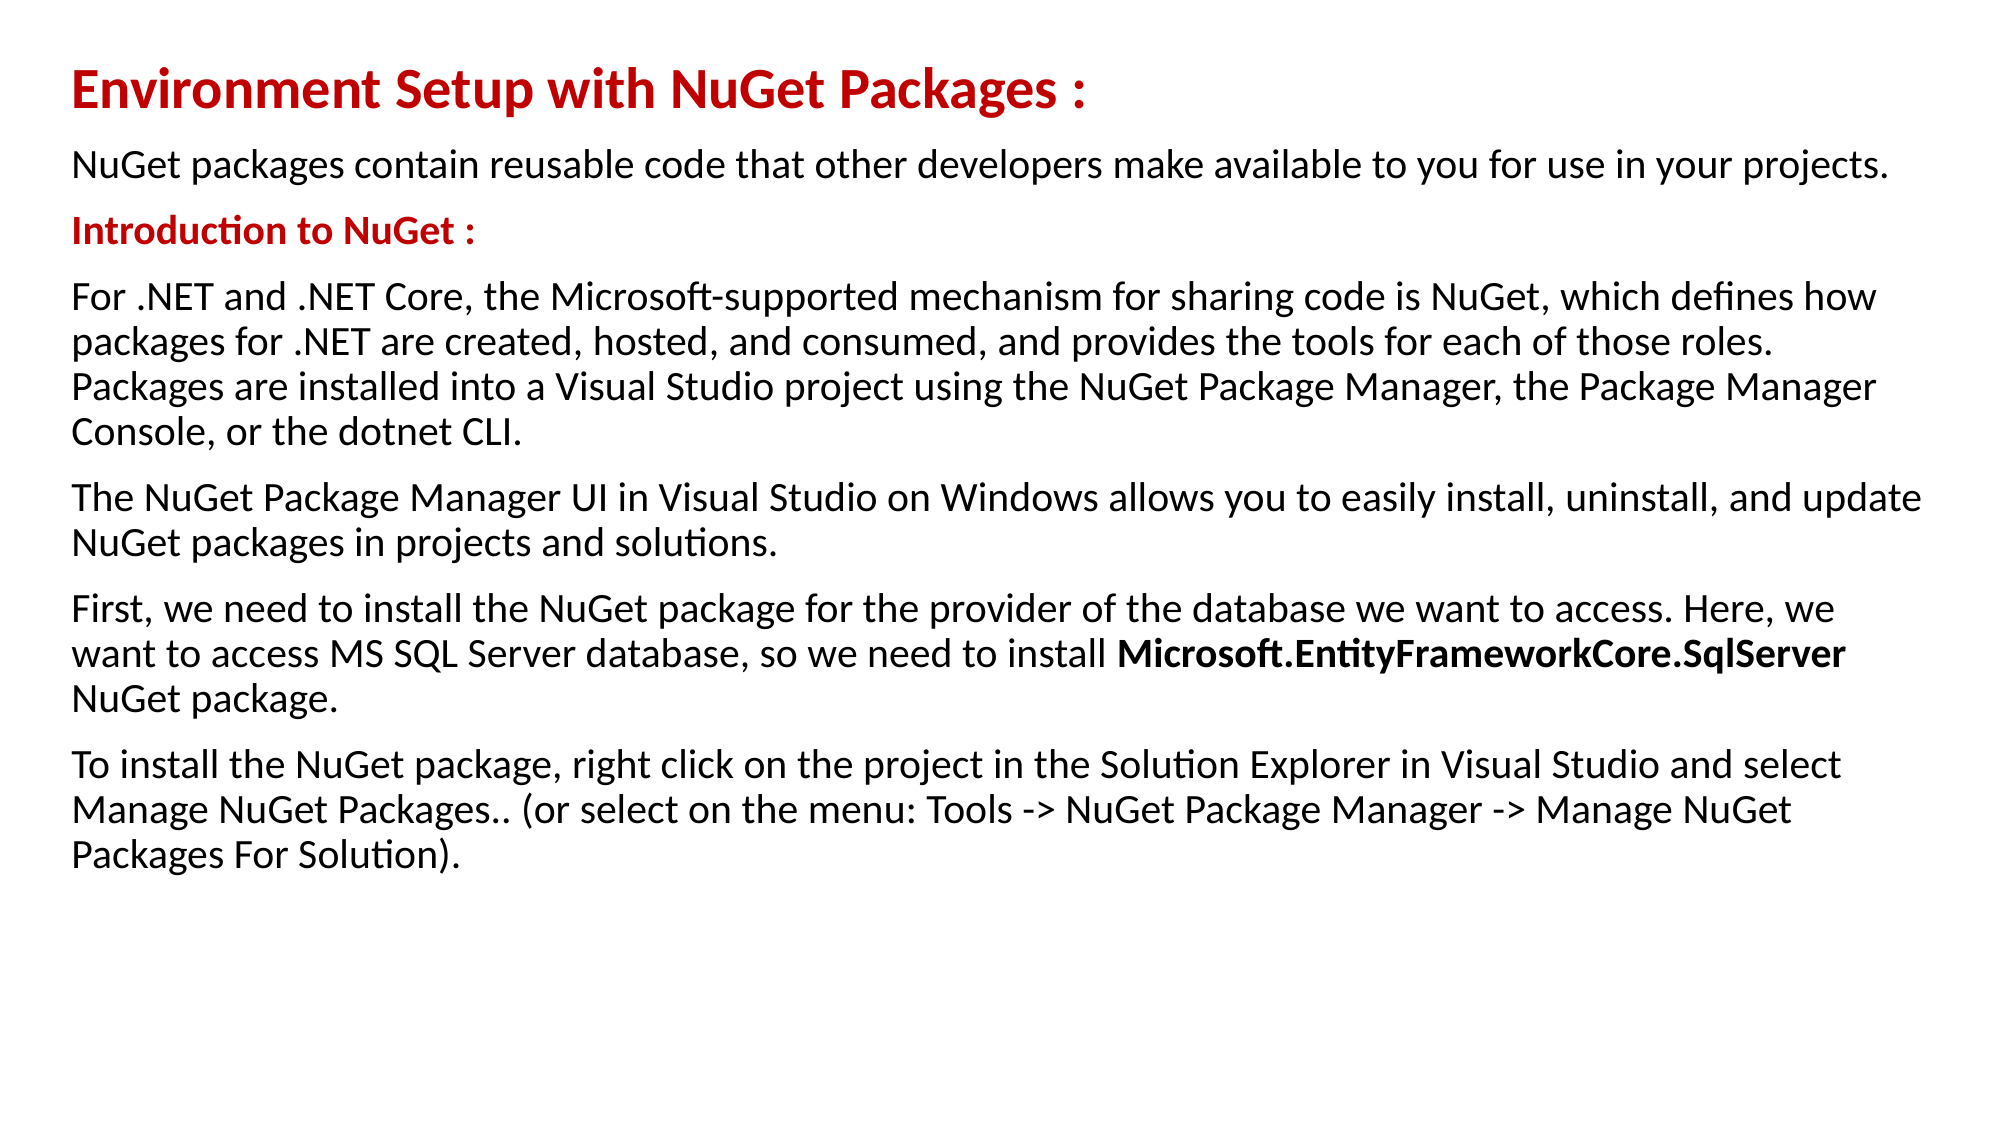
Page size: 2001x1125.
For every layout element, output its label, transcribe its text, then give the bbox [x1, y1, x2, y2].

subtitle Environment Setup with NuGet Packages : NuGet packages contain reusable code that other developers make available to you for use in your projects. Introduction to NuGet : For .NET and .NET Core, the Microsoft-supported mechanism for sharing code is NuGet, which defines how packages for .NET are created, hosted, and consumed, and provides the tools for each of those roles. Packages are installed into a Visual Studio project using the NuGet Package Manager, the Package Manager Console, or the dotnet CLI. The NuGet Package Manager UI in Visual Studio on Windows allows you to easily install, uninstall, and update NuGet packages in projects and solutions. First, we need to install the NuGet package for the provider of the database we want to access. Here, we want to access MS SQL Server database, so we need to install Microsoft.EntityFrameworkCore.SqlServer NuGet package. To install the NuGet package, right click on the project in the Solution Explorer in Visual Studio and select Manage NuGet Packages.. (or select on the menu: Tools -> NuGet Package Manager -> Manage NuGet Packages For Solution). [56, 51, 1945, 1054]
